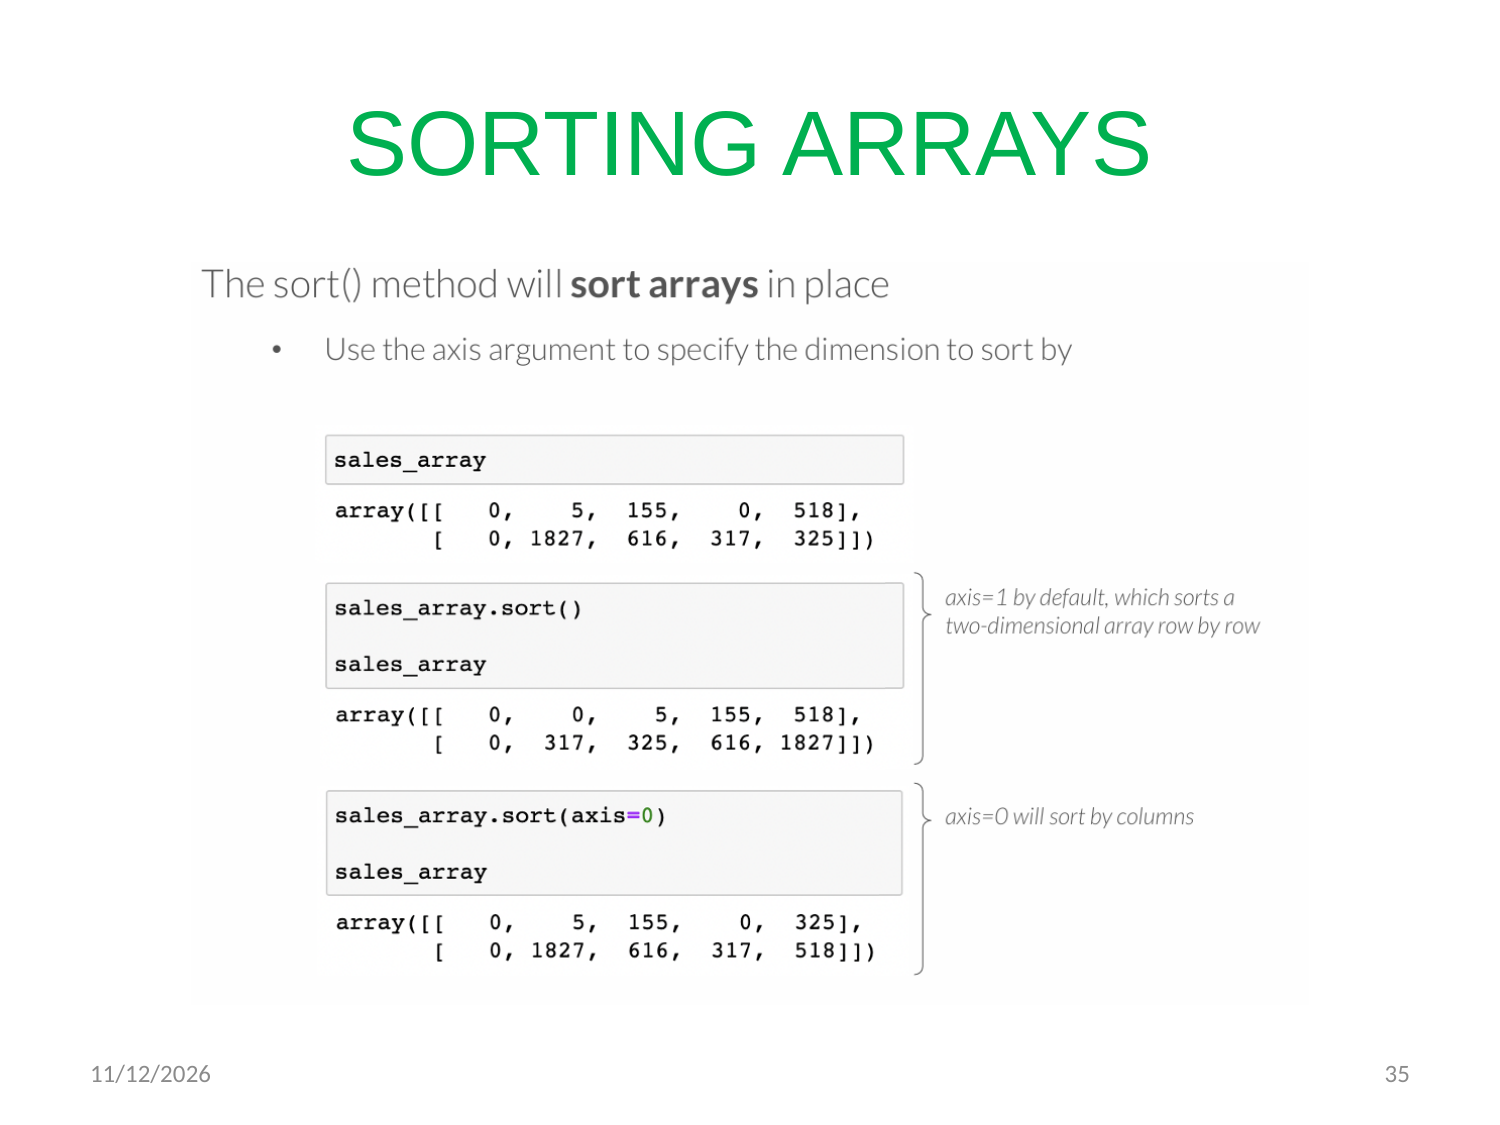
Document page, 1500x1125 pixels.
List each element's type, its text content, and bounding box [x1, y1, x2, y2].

title SORTING ARRAYS [75, 45, 1425, 233]
slide_number 35 [1074, 1042, 1425, 1103]
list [190, 262, 1310, 1006]
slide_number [75, 1042, 425, 1103]
